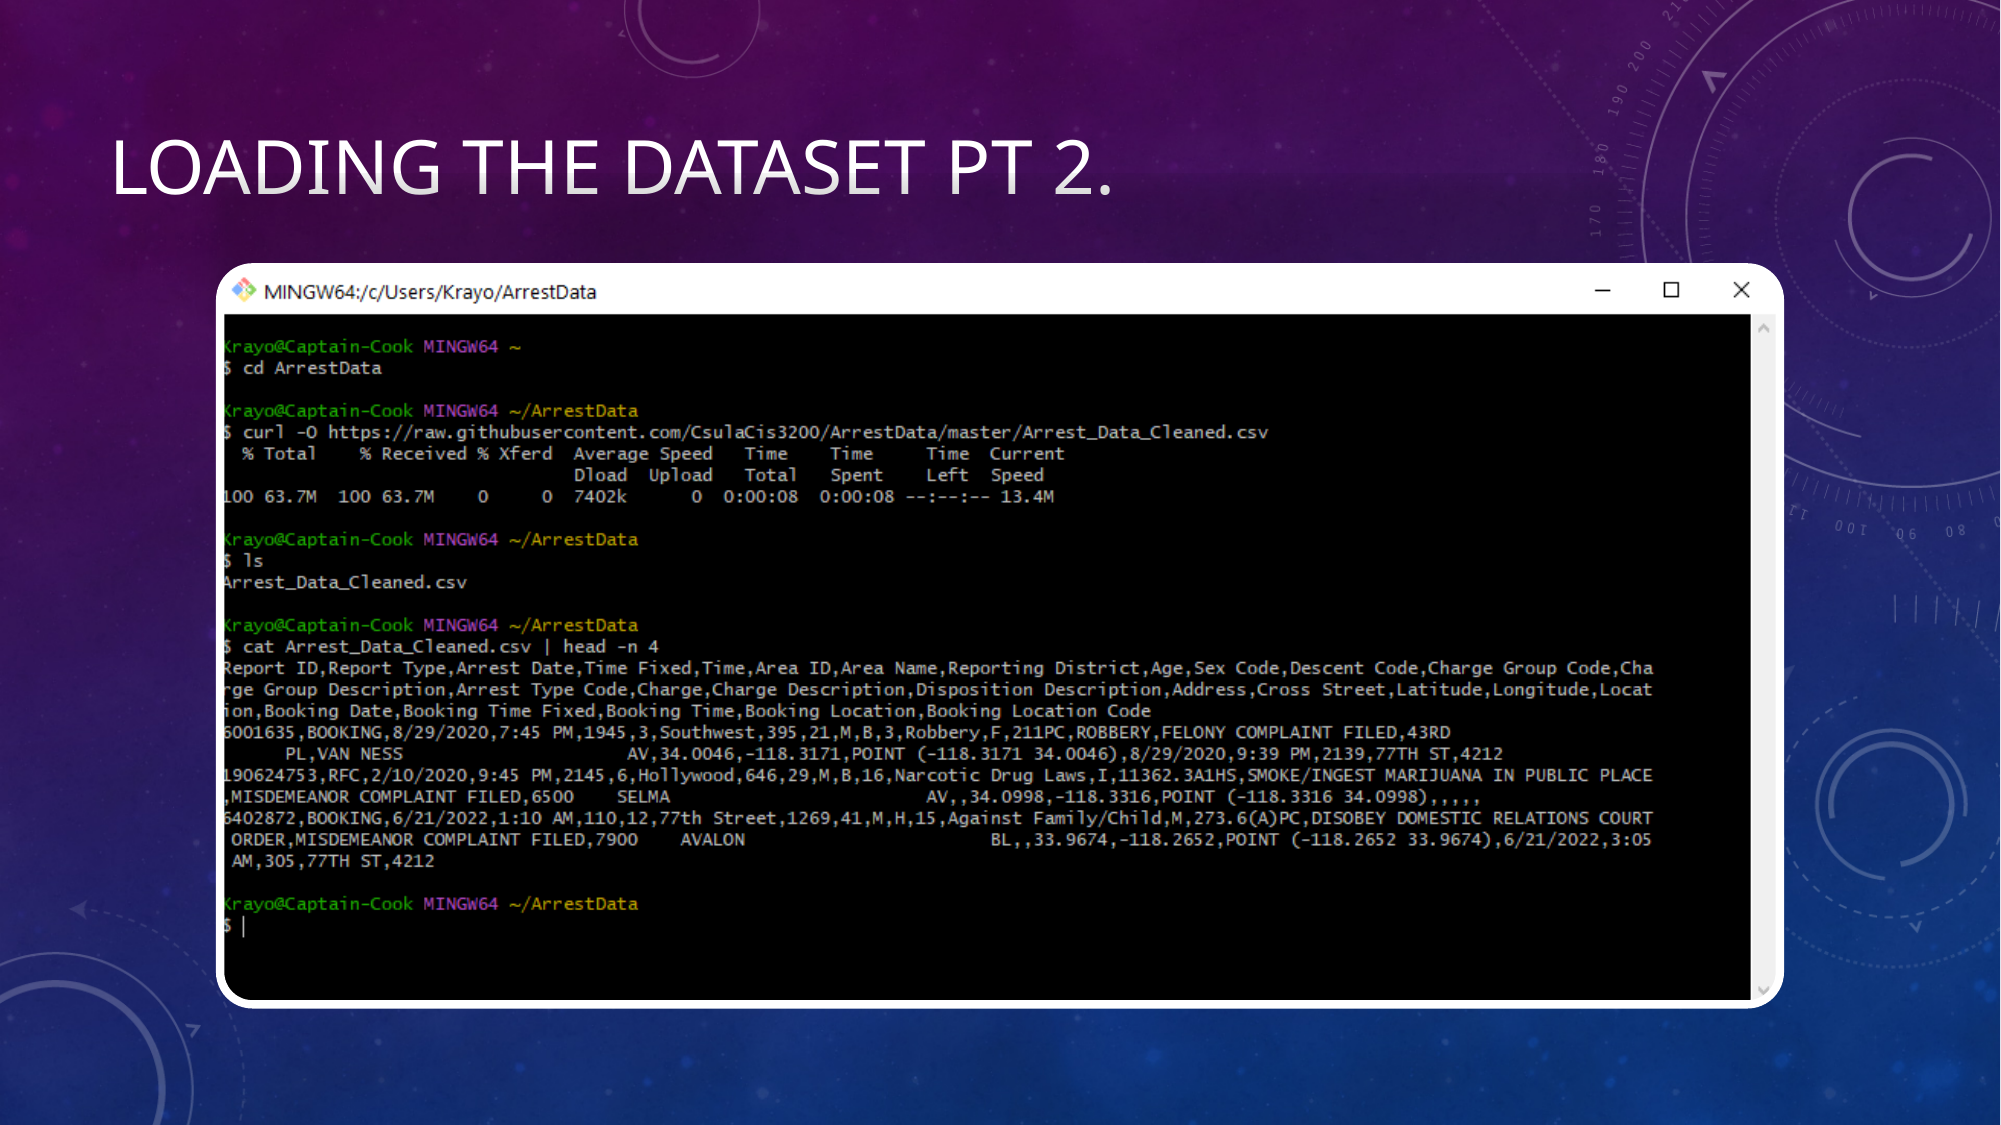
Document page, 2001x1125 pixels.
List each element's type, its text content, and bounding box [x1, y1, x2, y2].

title LOADING THE dataset Pt 2. [94, 45, 1179, 284]
picture [0, 0, 2001, 1125]
